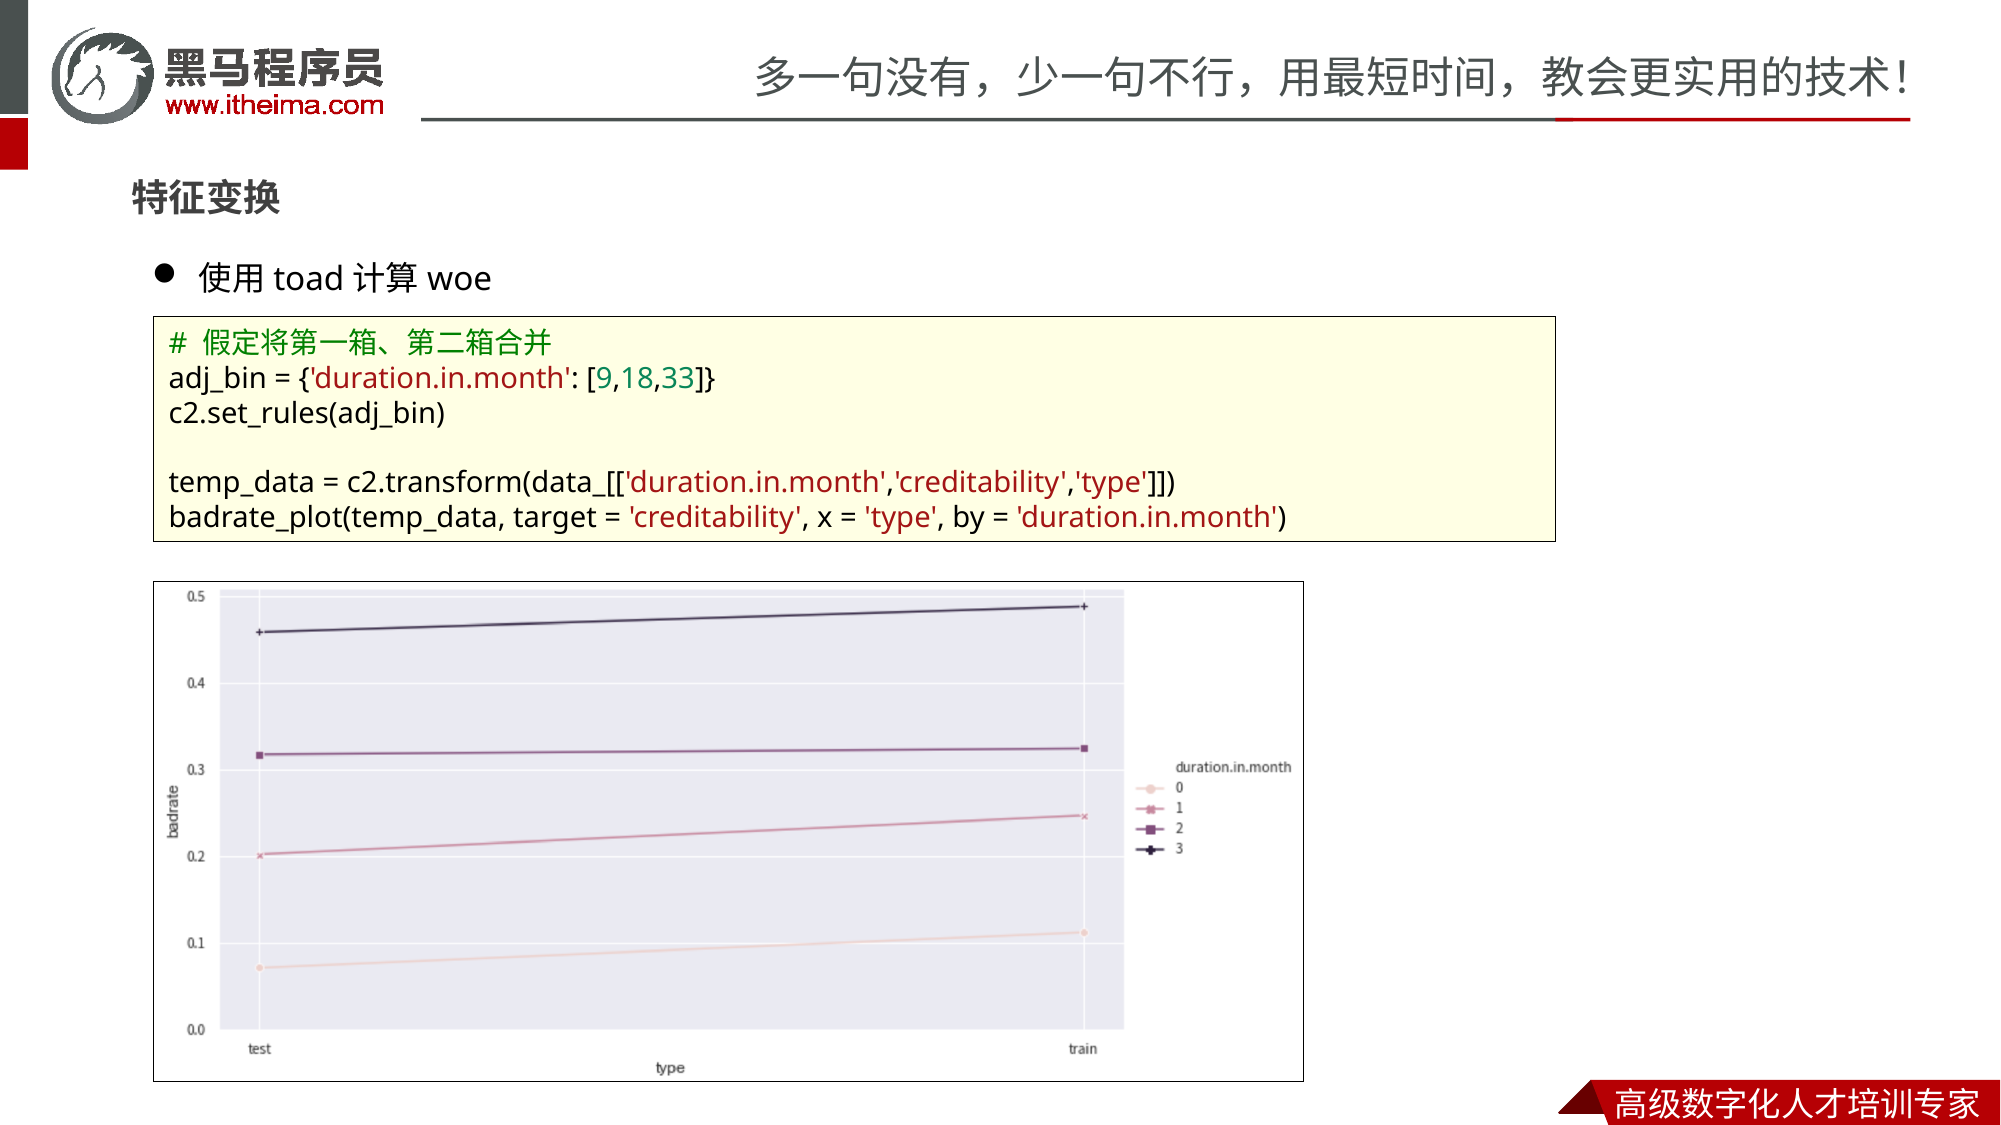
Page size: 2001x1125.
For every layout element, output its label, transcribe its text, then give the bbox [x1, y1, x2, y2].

text_box 使用toad计算woe [137, 250, 507, 305]
text_box # 假定将第一箱、第二箱合并 adj_bin = {'duration.in.month': [9,18,33]} c2.set_rules(adj_bin) temp_data = c2.transform(data_[['duration.in.month','creditability','type']]) badrate_plot(temp_data, target = 'creditability', x = 'type', by = 'duration.in.month') [153, 316, 1556, 542]
list 特征变换 [116, 154, 1880, 239]
picture [50, 26, 384, 125]
picture [153, 580, 1304, 1082]
